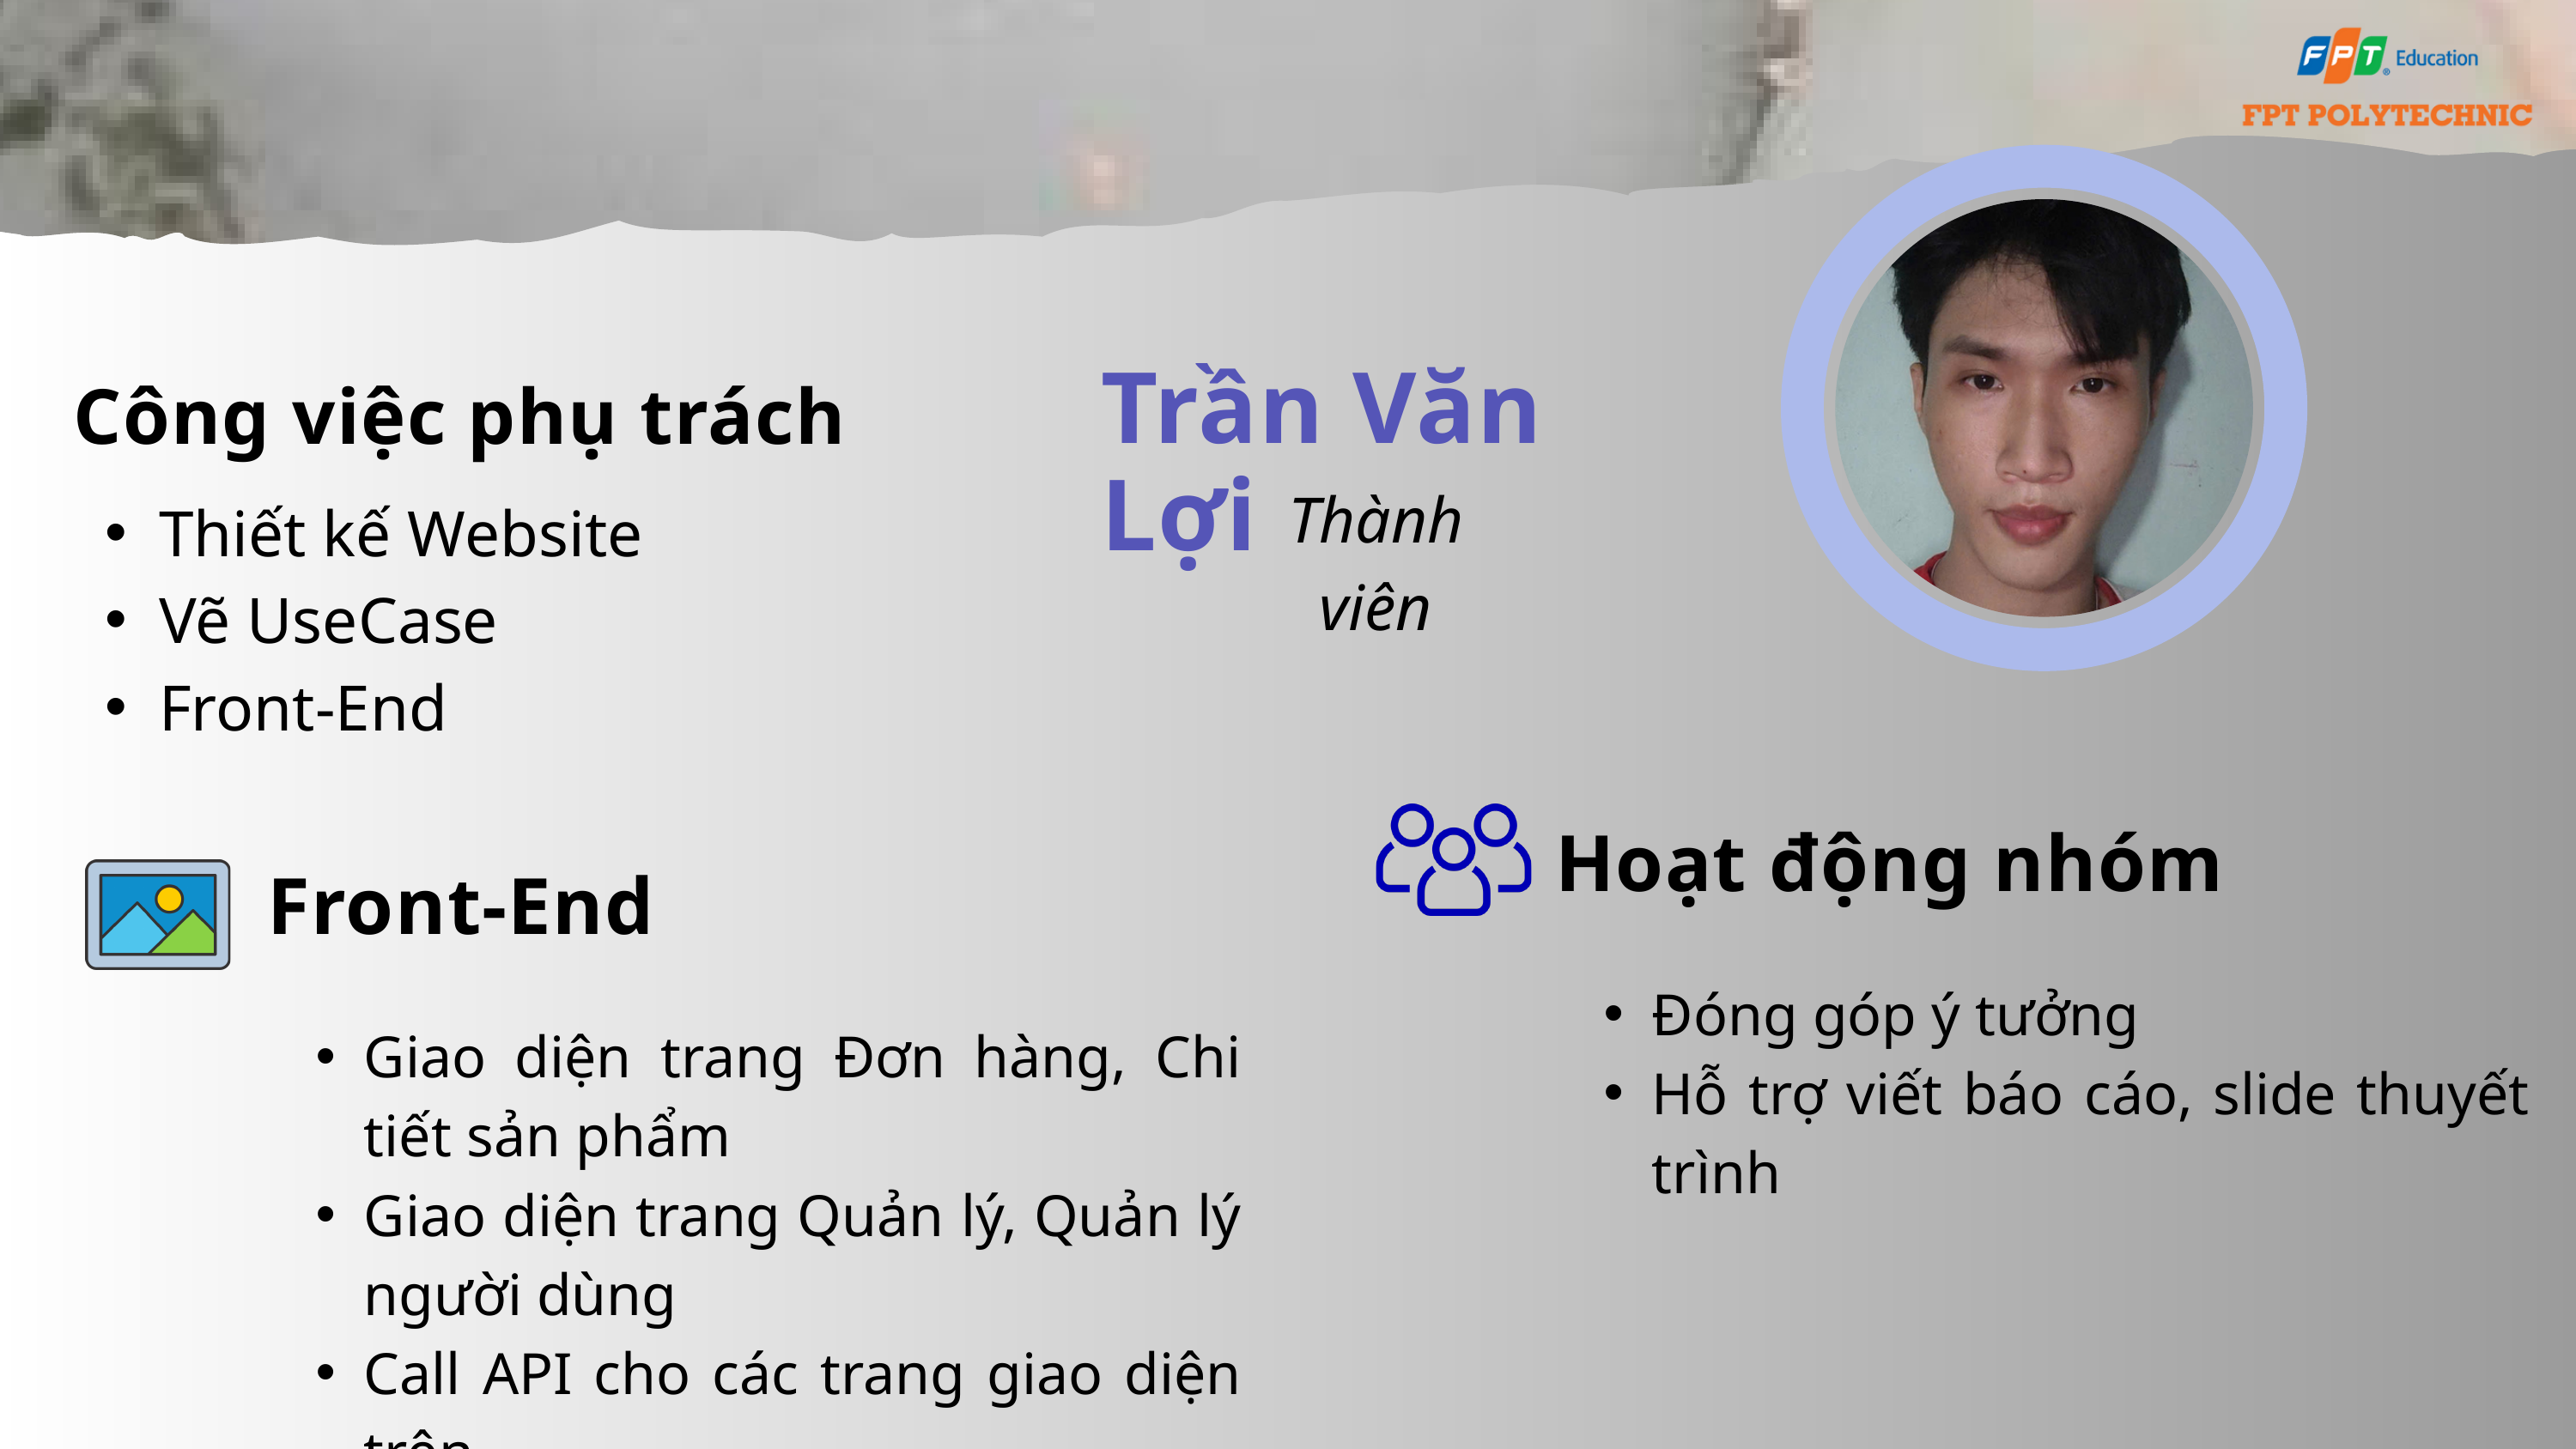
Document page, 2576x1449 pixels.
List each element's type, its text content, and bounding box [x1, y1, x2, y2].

text_box [1376, 803, 1532, 916]
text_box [1555, 816, 2530, 1197]
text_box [1780, 144, 2308, 672]
text_box Thành viên [1240, 468, 1512, 643]
text_box [85, 859, 231, 970]
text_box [0, 0, 2576, 247]
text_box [267, 859, 1242, 1395]
text_box Trần Văn Lợi [1101, 355, 1709, 570]
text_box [52, 371, 1030, 735]
